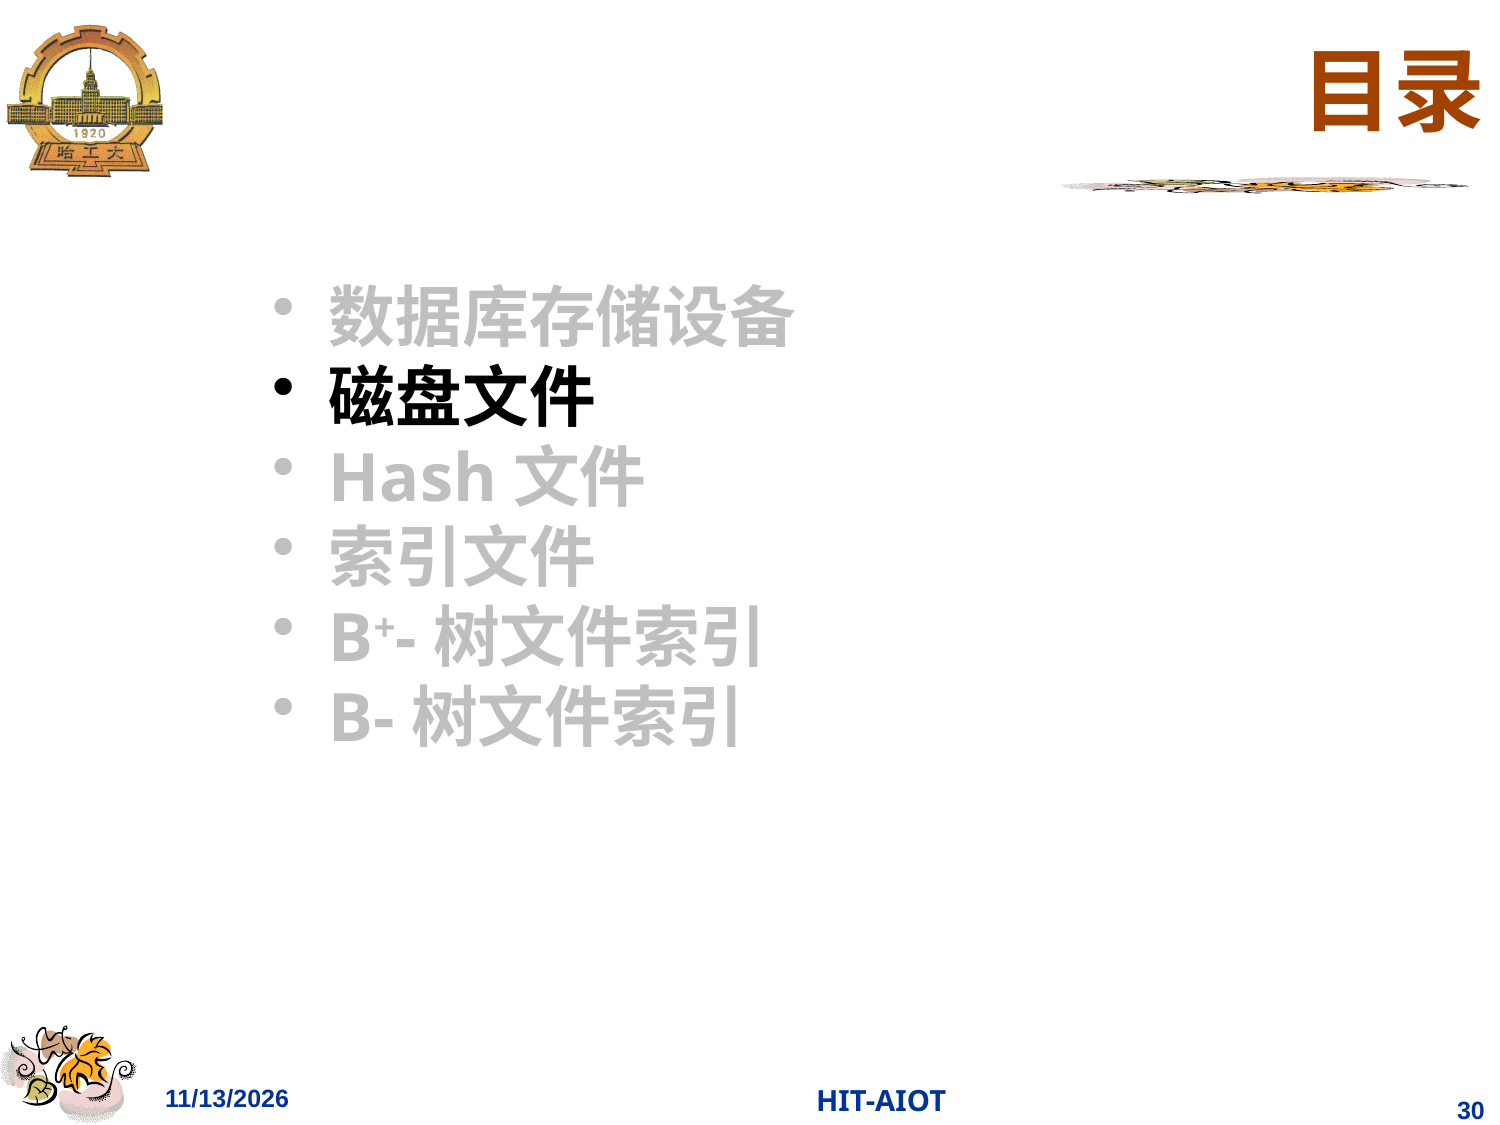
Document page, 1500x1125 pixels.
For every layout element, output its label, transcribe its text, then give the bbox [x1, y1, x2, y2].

footer HIT-AIOT [524, 1074, 1238, 1125]
title 目录 [162, 0, 1500, 176]
slide_number 30 [1437, 1087, 1500, 1125]
picture [0, 24, 175, 182]
text_box 数据库存储设备 磁盘文件 Hash文件 索引文件 B+-树文件索引 B-树文件索引 [257, 267, 1427, 834]
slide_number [149, 1074, 413, 1125]
